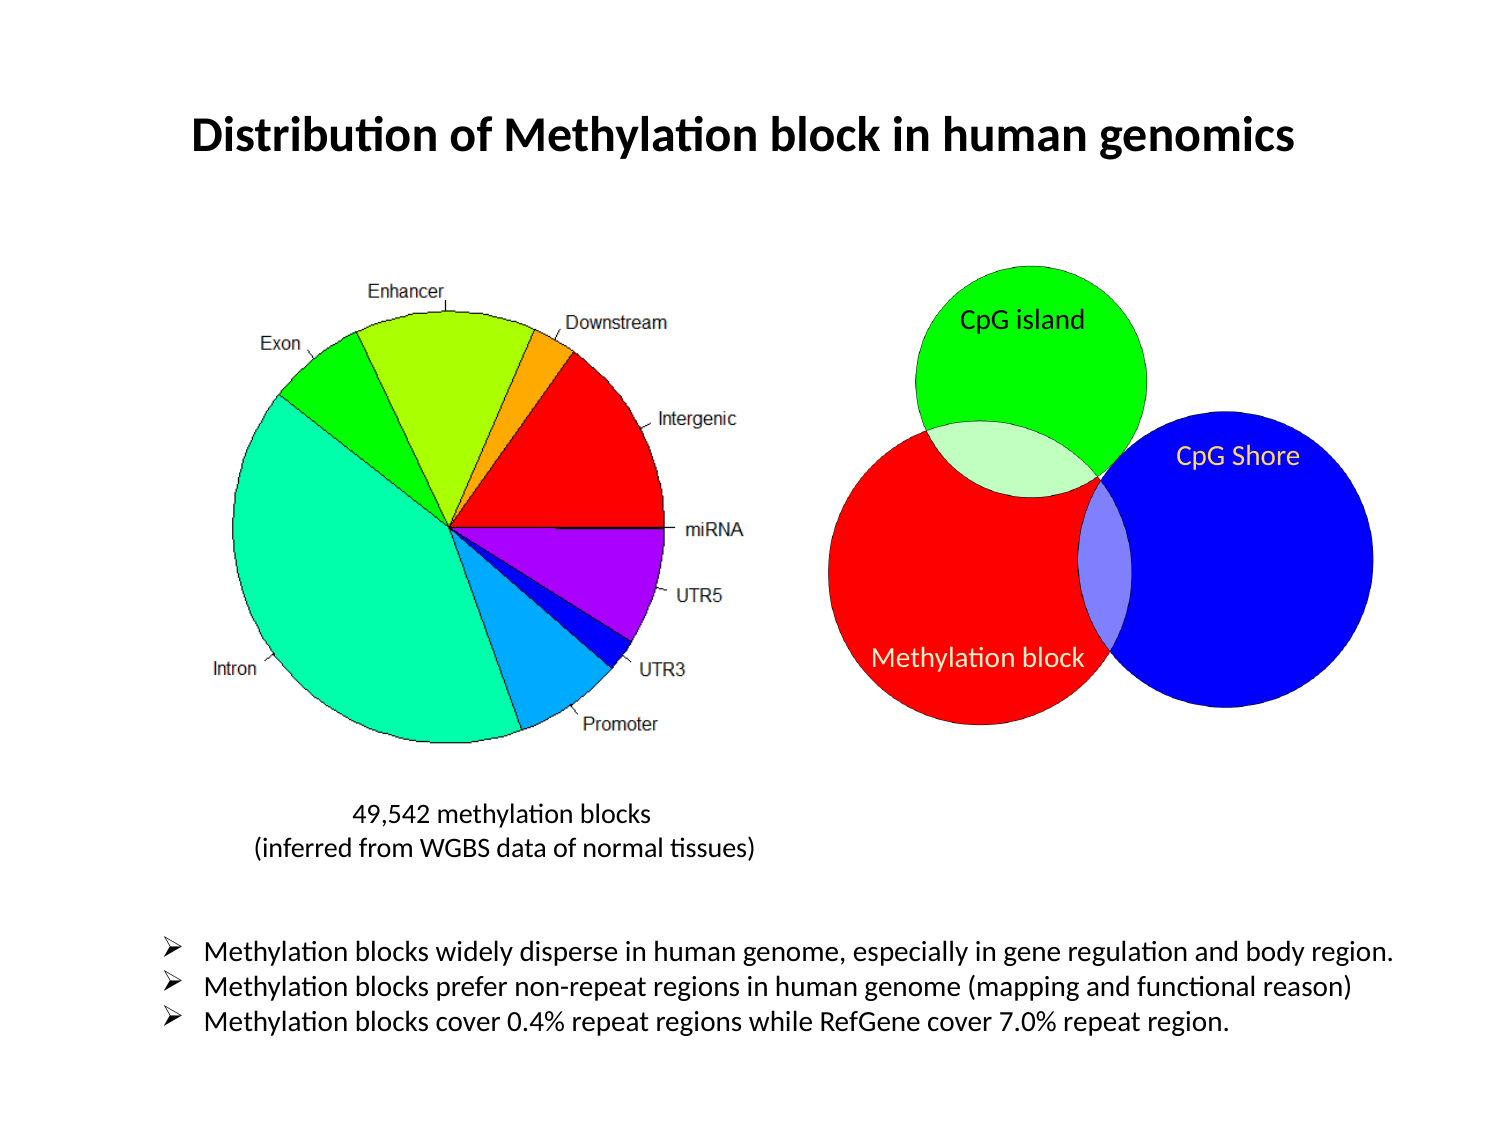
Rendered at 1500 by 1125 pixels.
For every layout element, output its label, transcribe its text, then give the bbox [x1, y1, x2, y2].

text_box Methylation blocks widely disperse in human genome, especially in gene regulation and body region. Methylation blocks prefer non-repeat regions in human genome (mapping and functional reason) Methylation blocks cover 0.4% repeat regions while RefGene cover 7.0% repeat region. [146, 925, 1447, 1080]
text_box Distribution of Methylation block in human genomics [176, 94, 1311, 170]
text_box 49,542 methylation blocks (inferred from WGBS data of normal tissues) [238, 787, 772, 871]
picture [823, 262, 1381, 727]
picture [197, 262, 761, 759]
